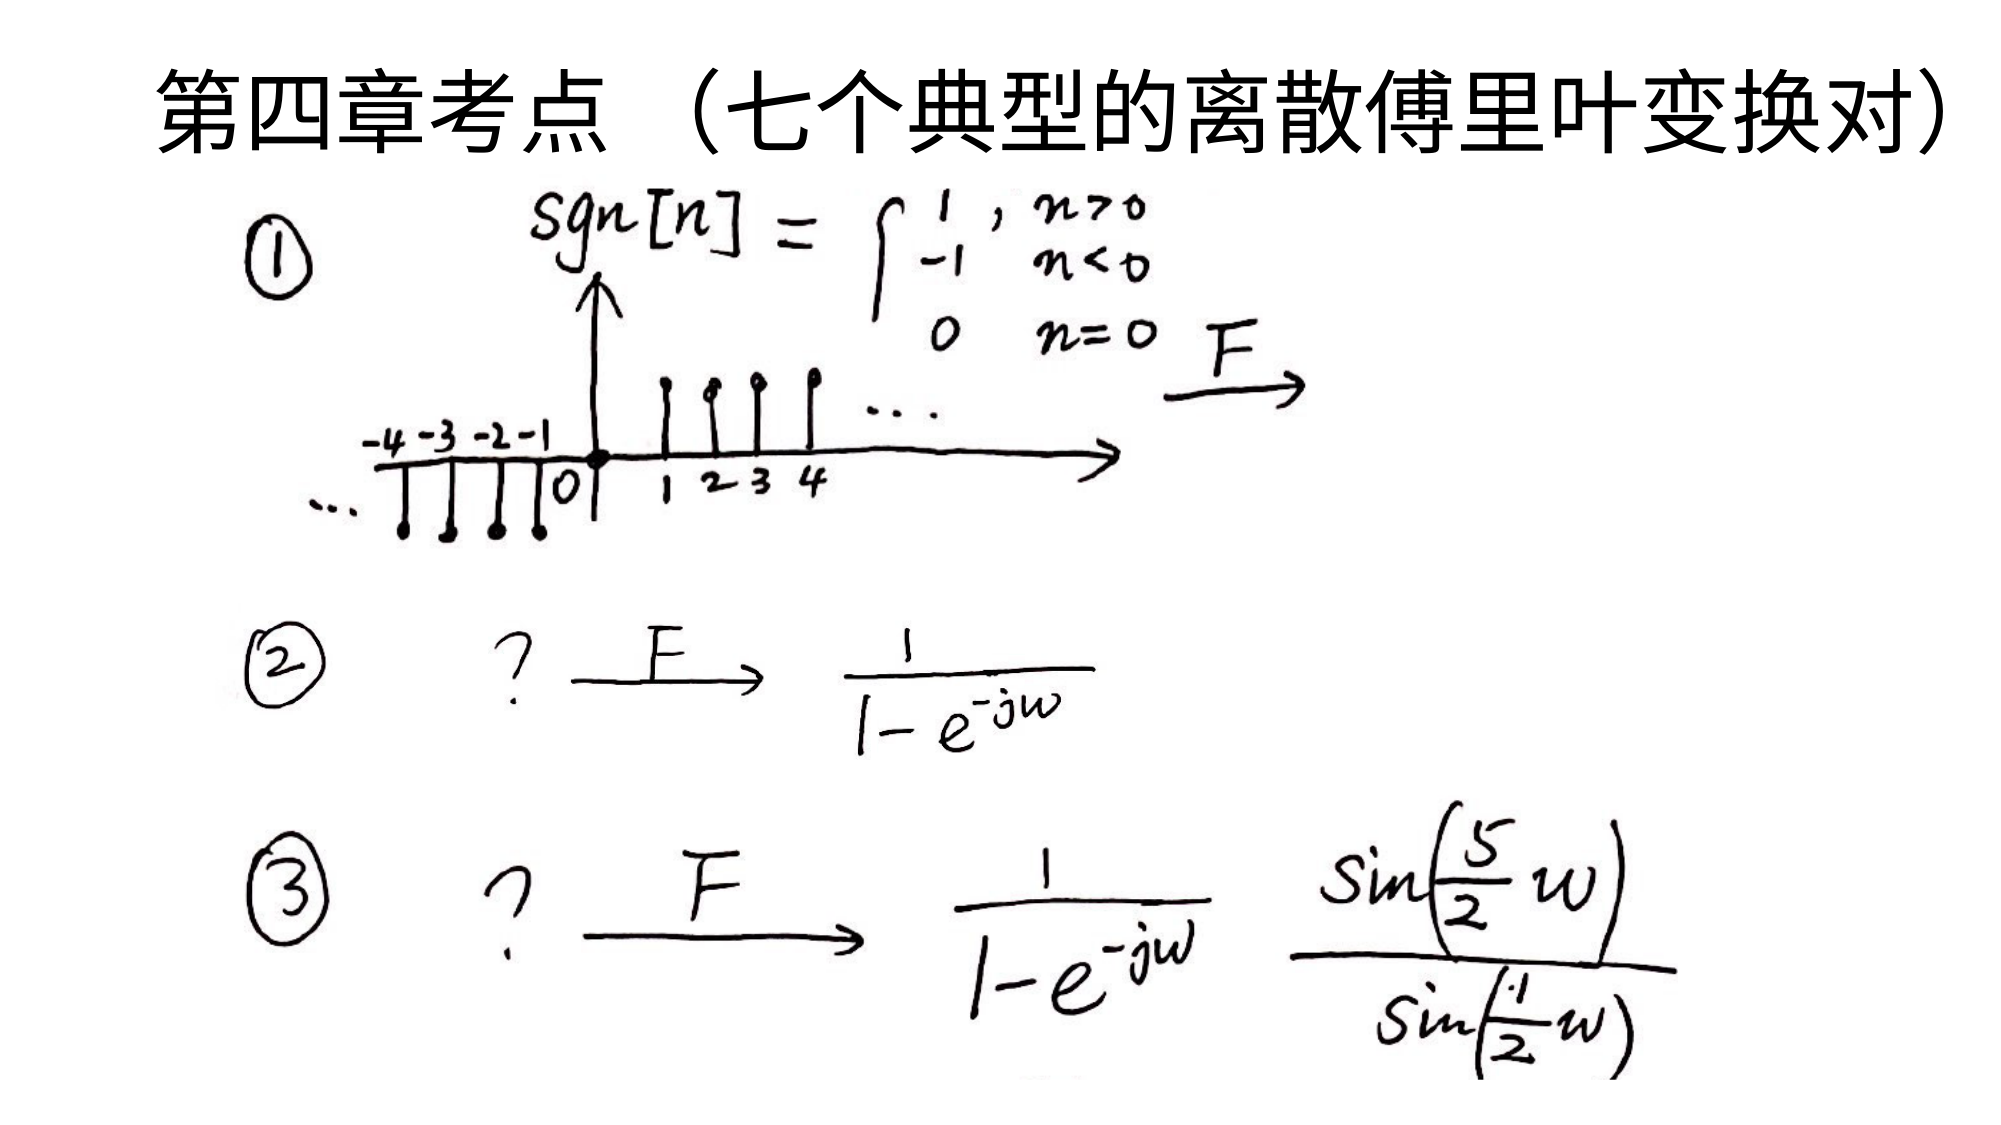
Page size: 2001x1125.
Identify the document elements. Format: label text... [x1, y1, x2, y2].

picture [239, 795, 1678, 1096]
picture [215, 597, 1111, 775]
picture [237, 163, 1334, 563]
title 第四章考点 （七个典型的离散傅里叶变换对） [137, 59, 2000, 278]
